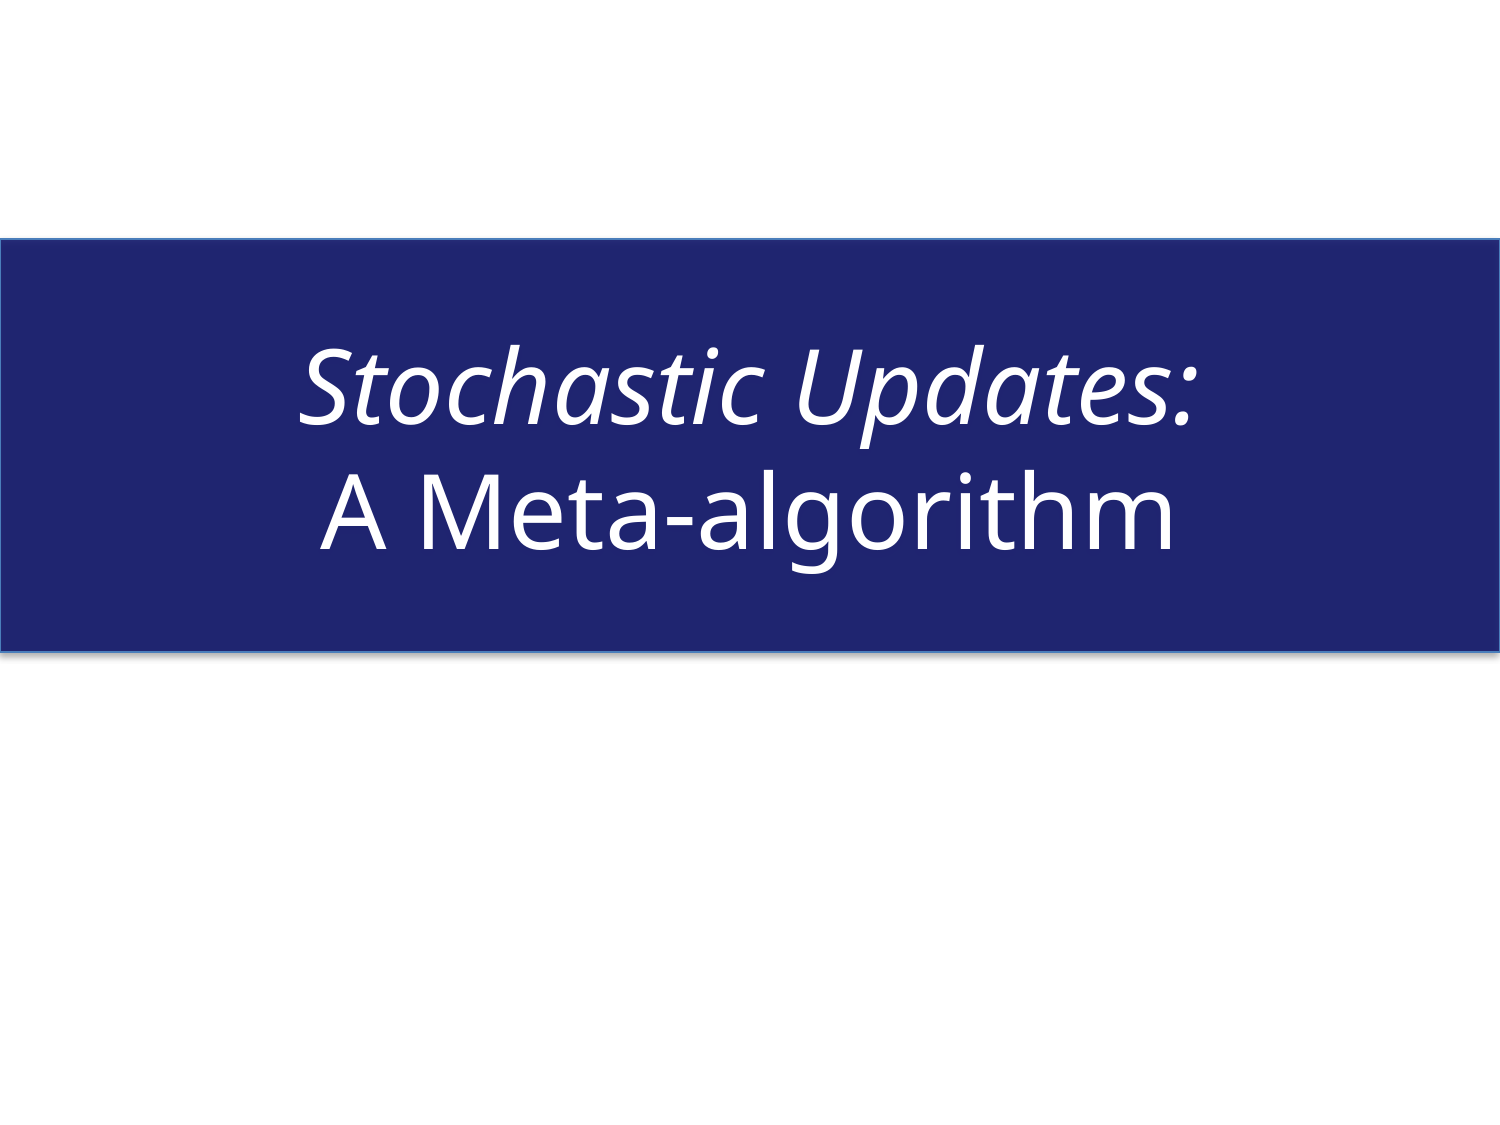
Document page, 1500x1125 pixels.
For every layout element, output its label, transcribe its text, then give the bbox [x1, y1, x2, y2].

text_box Stochastic Updates: A Meta-algorithm [0, 238, 1500, 653]
